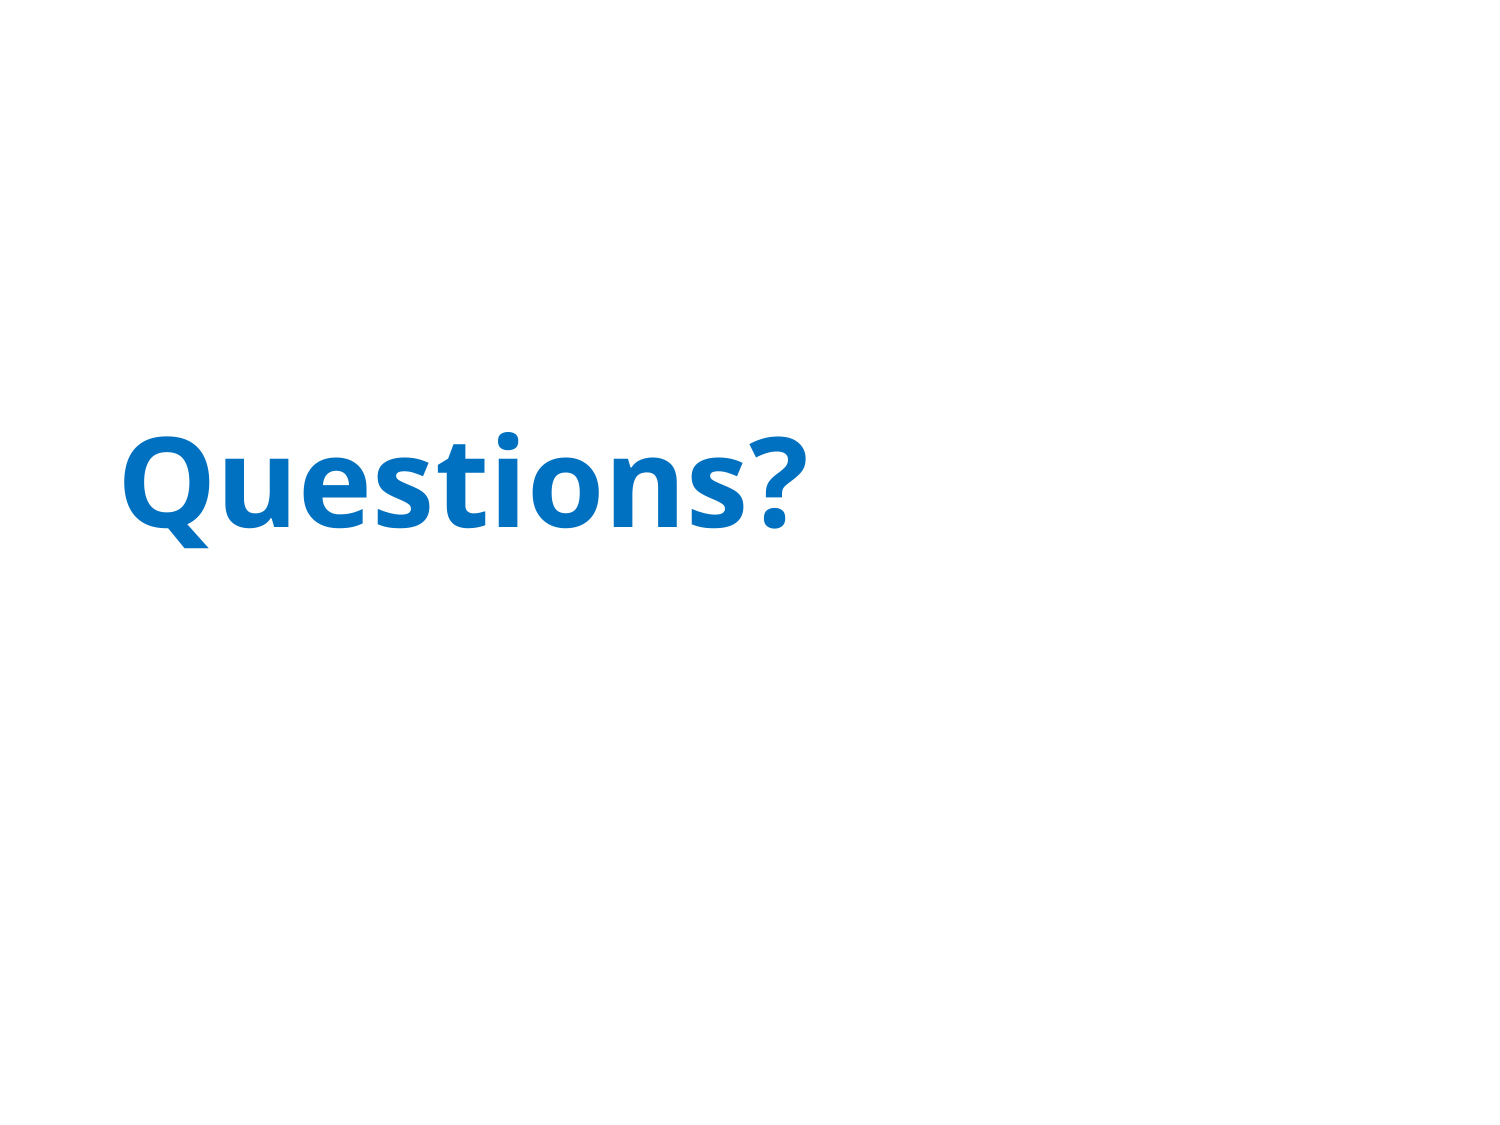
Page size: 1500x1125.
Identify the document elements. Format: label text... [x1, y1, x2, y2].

title Questions? [102, 211, 1397, 563]
